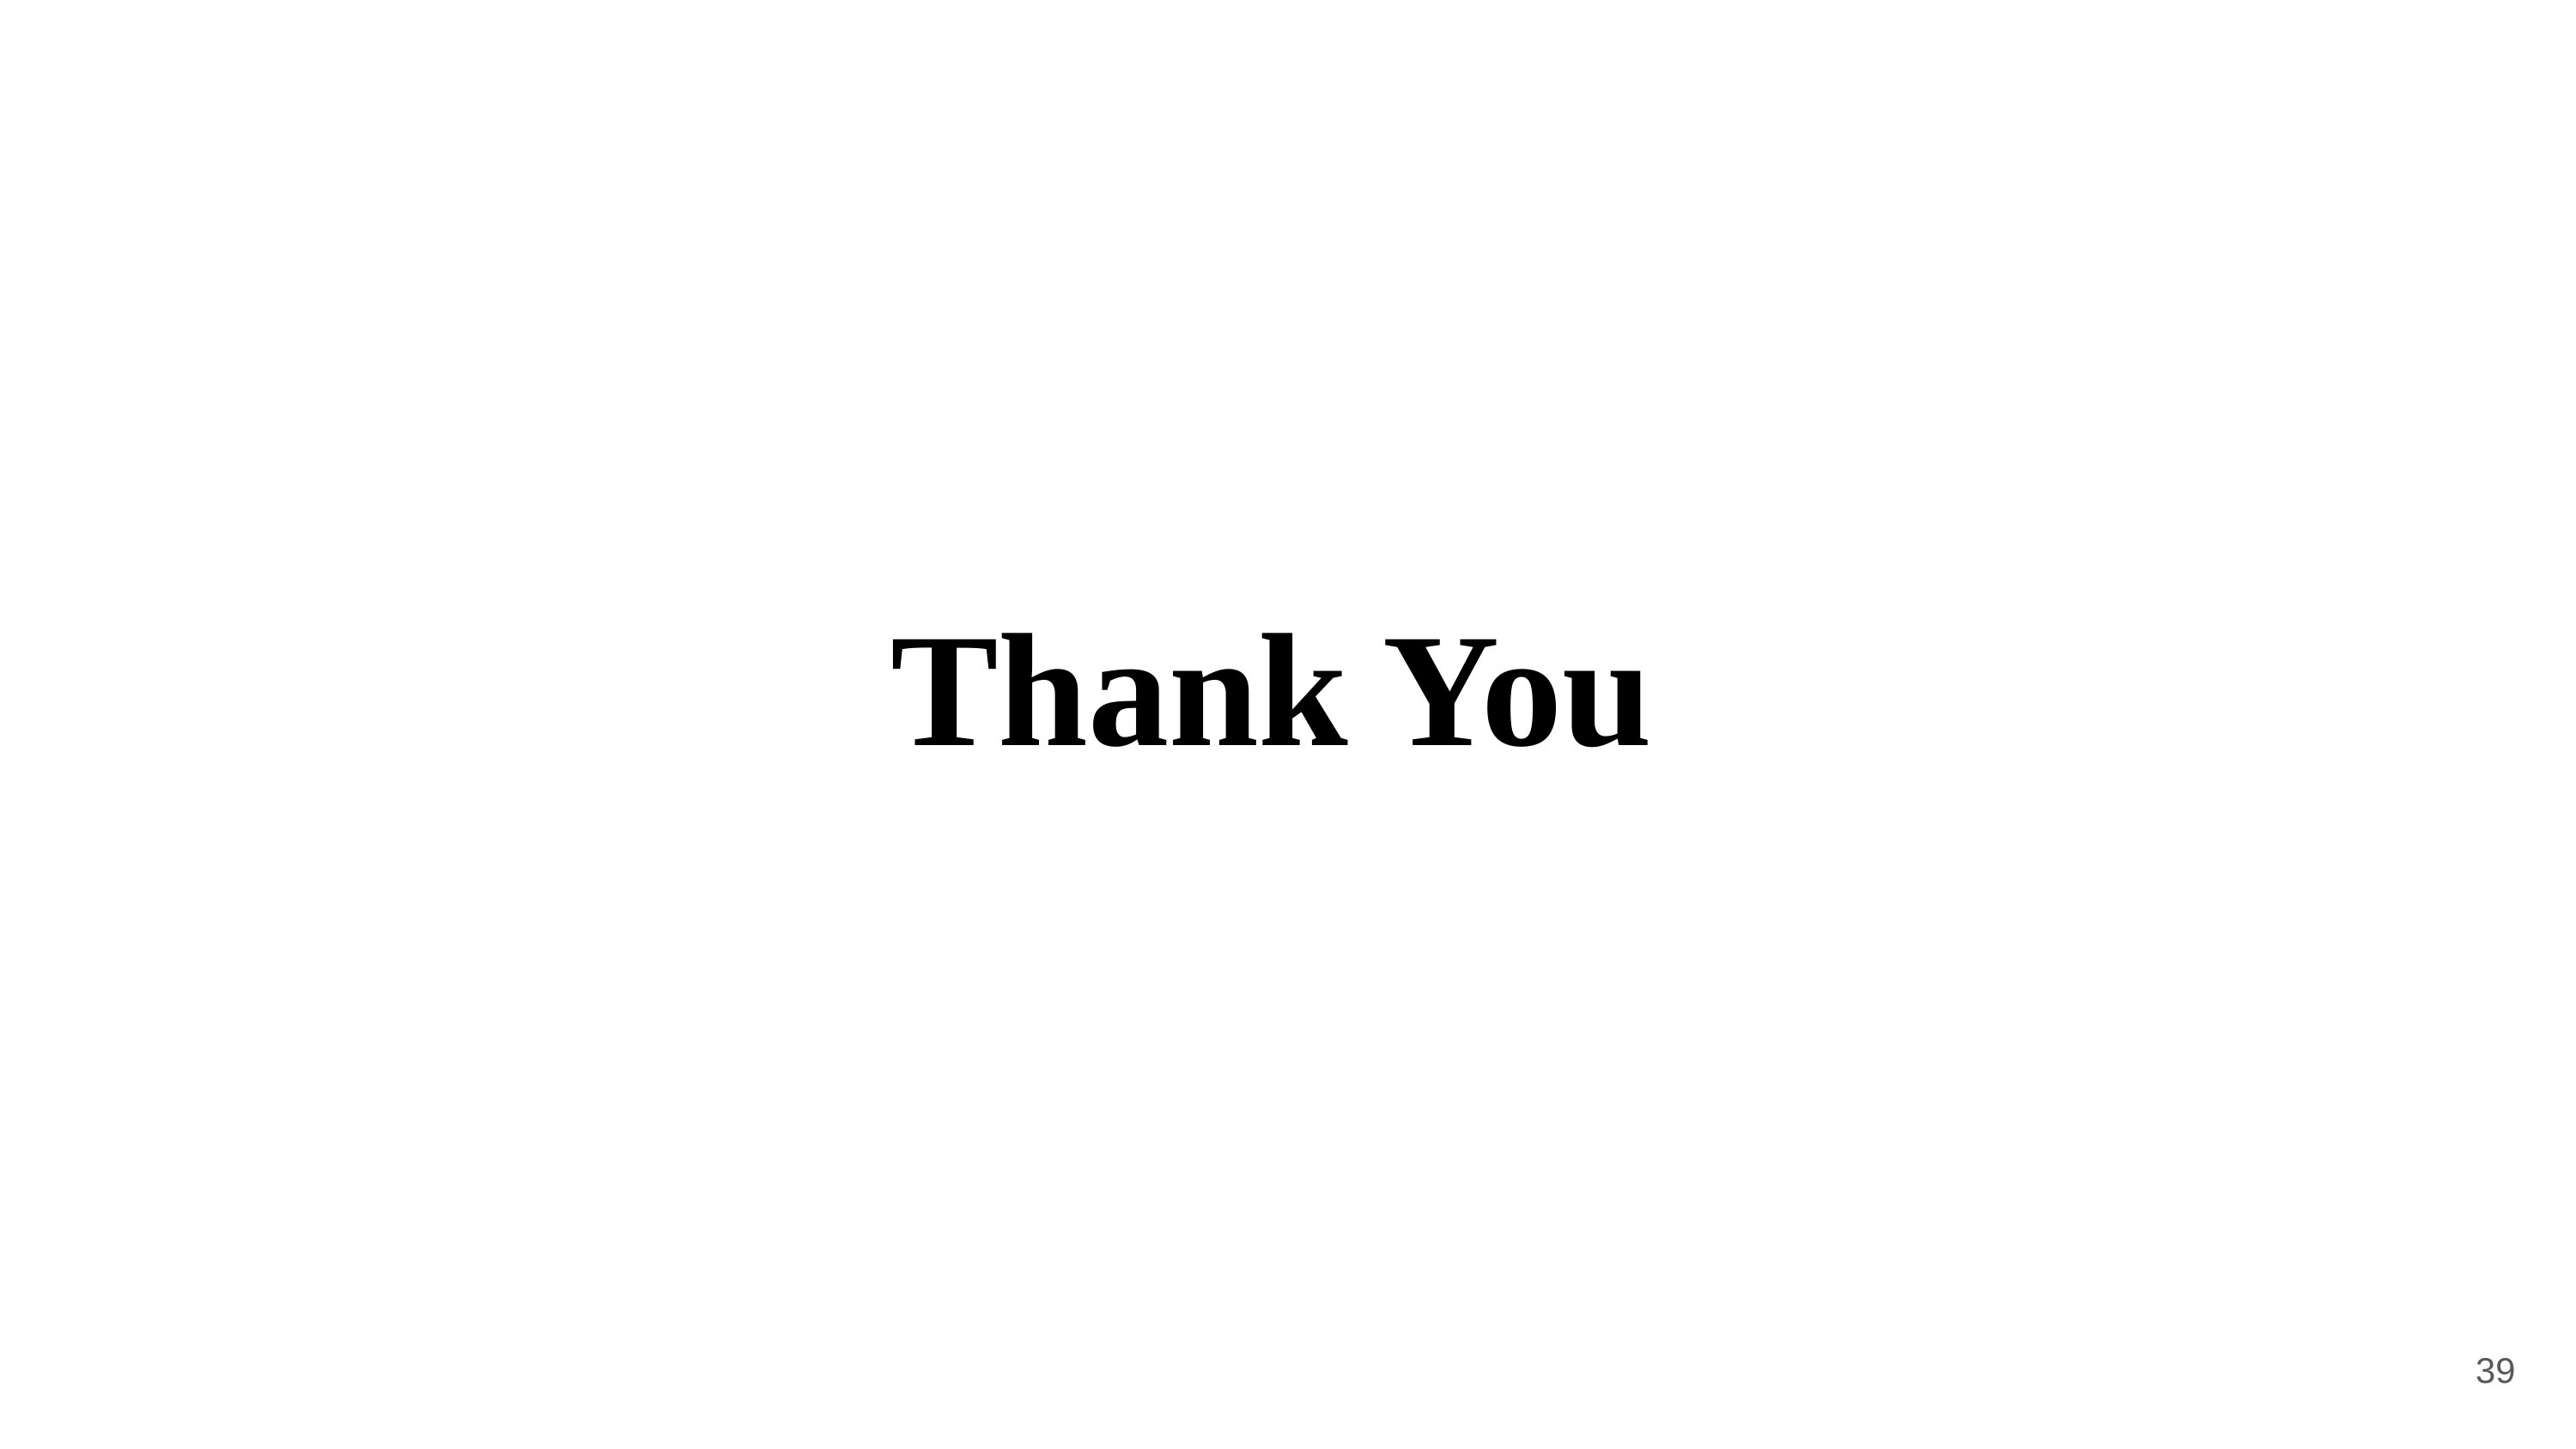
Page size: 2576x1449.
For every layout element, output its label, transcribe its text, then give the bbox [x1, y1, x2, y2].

slide_number ‹#› [2386, 1313, 2542, 1425]
title Thank You [27, 558, 2429, 1350]
